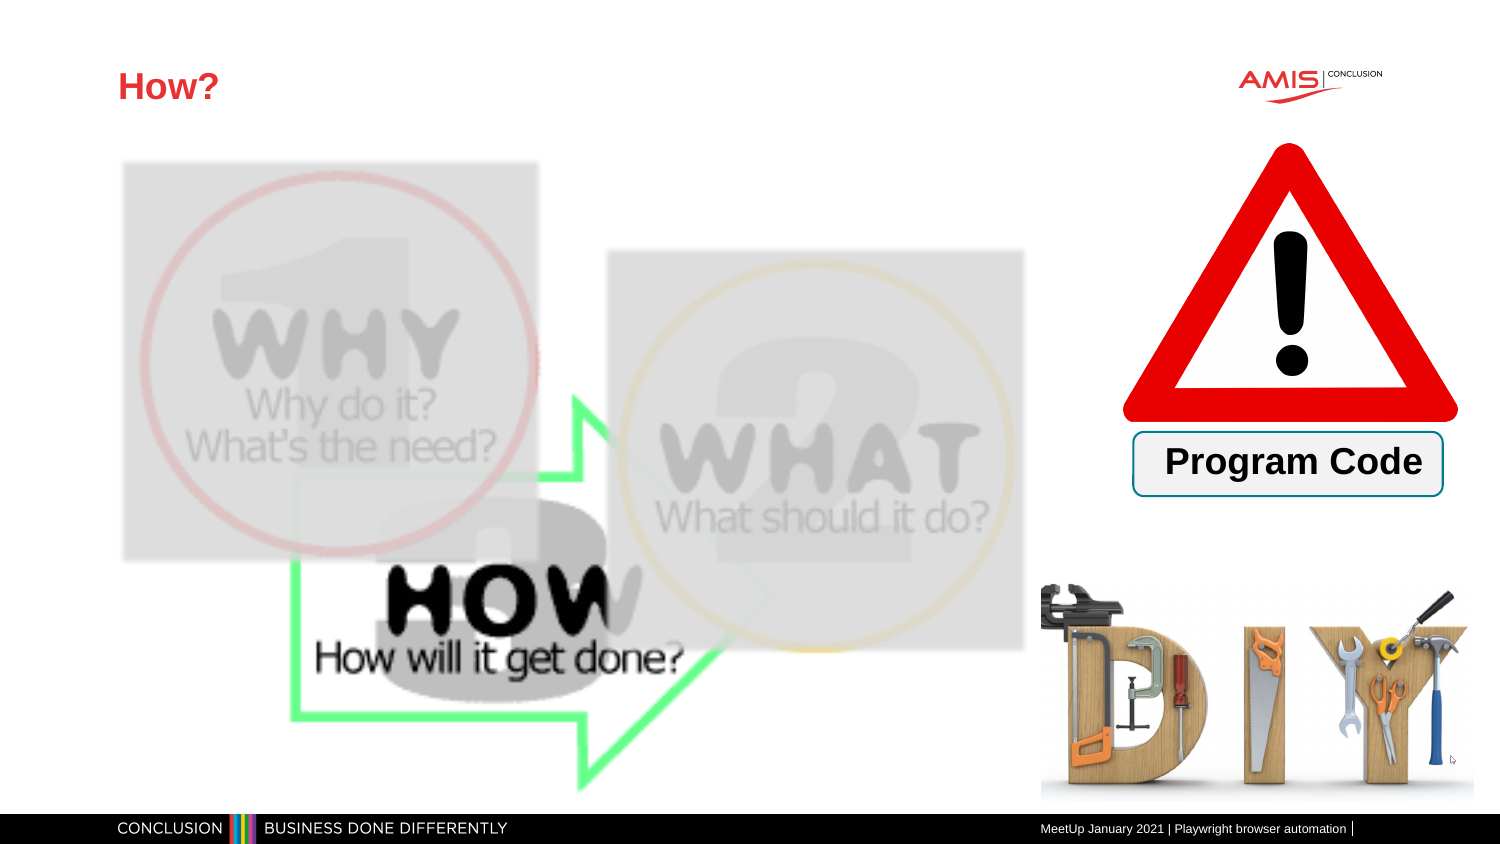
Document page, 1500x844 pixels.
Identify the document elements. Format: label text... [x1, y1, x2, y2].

text_box Program Code [1165, 437, 1424, 483]
picture [0, 814, 236, 844]
picture [1205, 59, 1388, 106]
title How? [118, 47, 1205, 130]
picture [239, 814, 1500, 844]
picture [118, 150, 1474, 808]
text_box [1132, 430, 1444, 498]
picture [1122, 143, 1458, 422]
footer MeetUp January 2021 | Playwright browser automation [814, 820, 1347, 839]
